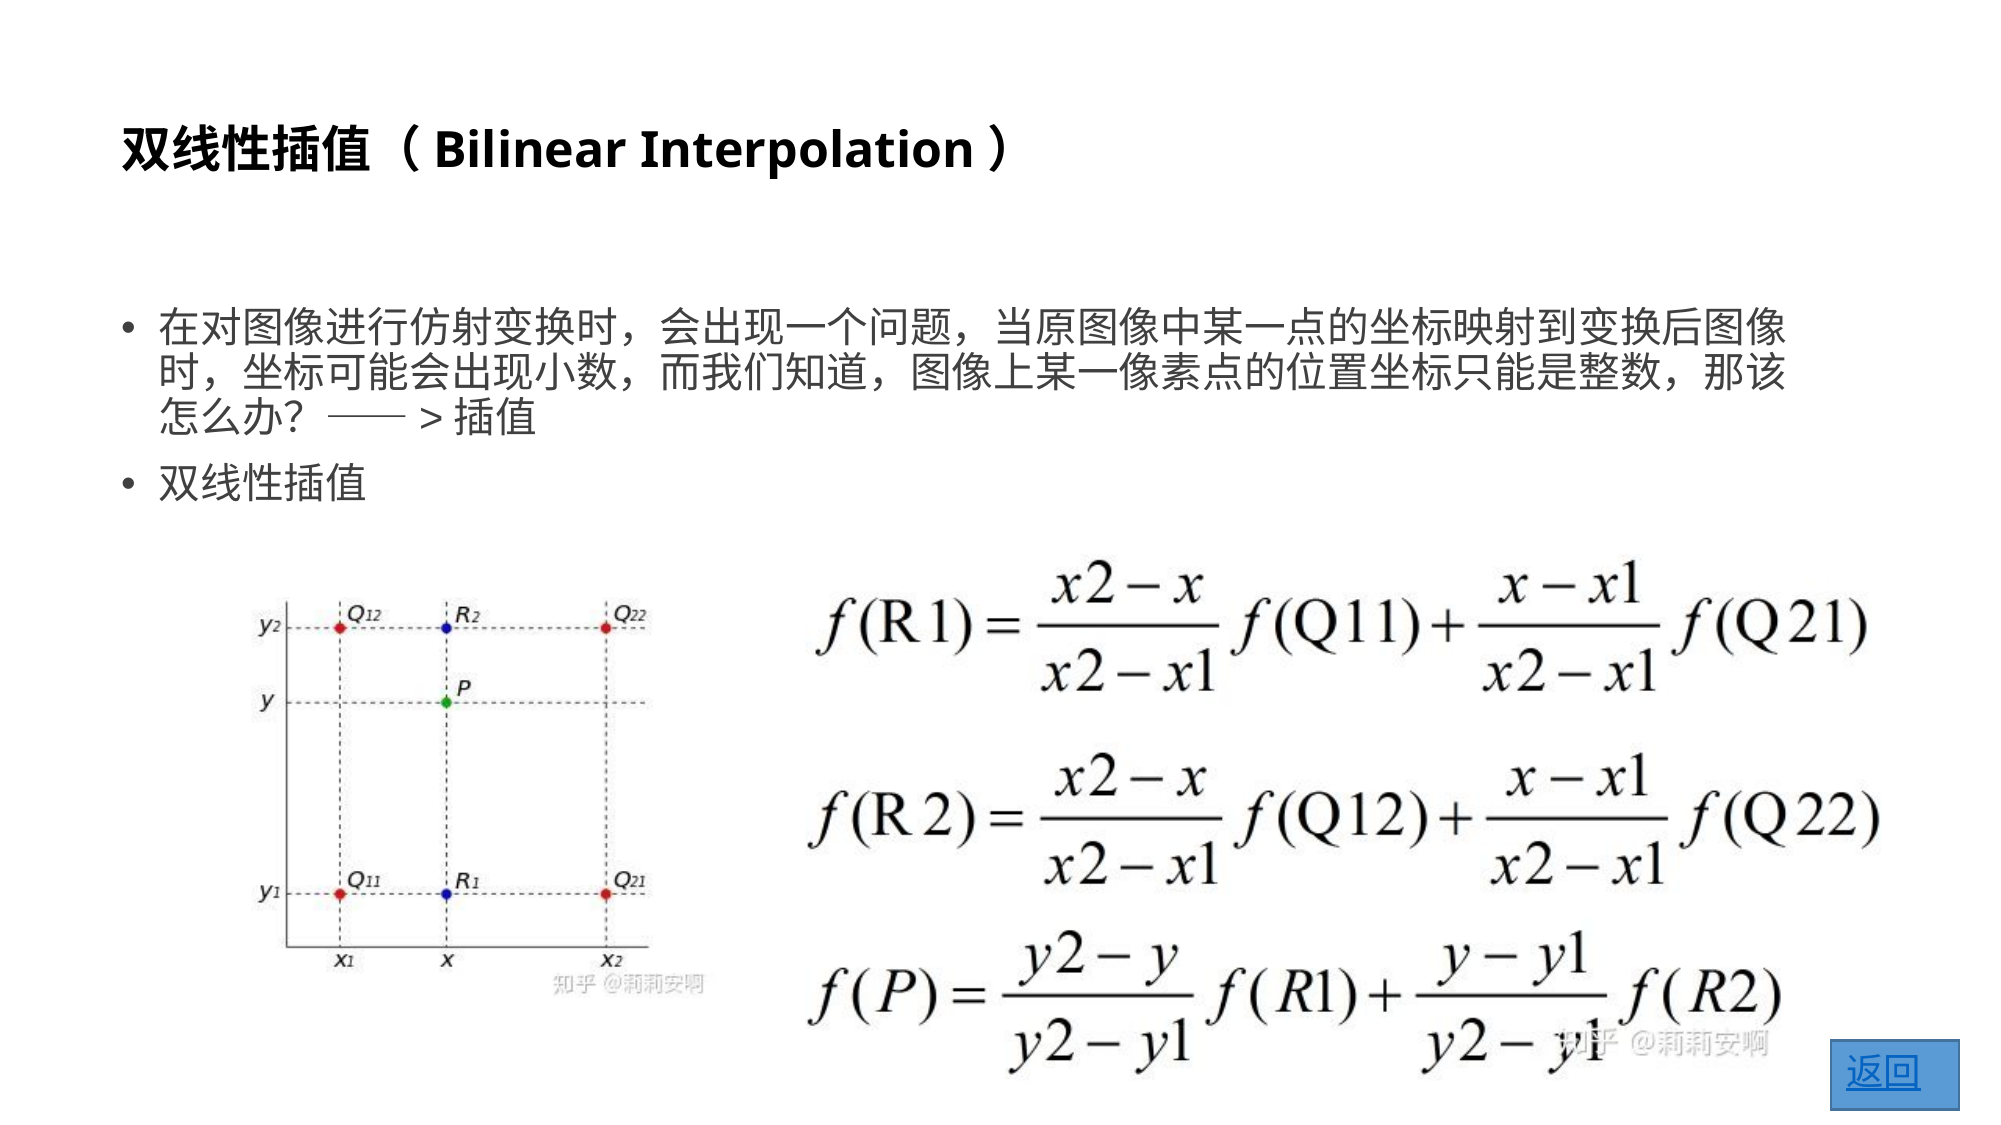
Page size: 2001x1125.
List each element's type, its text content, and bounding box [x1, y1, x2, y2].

picture [805, 554, 1873, 713]
picture [805, 742, 1895, 903]
picture [805, 918, 1795, 1084]
list 在对图像进行仿射变换时，会出现一个问题，当原图像中某一点的坐标映射到变换后图像时，坐标可能会出现小数，而我们知道，图像上某一像素点的位置坐标只能是整数，那该怎么办？——>插值 双线性插值 [106, 299, 1832, 1014]
title 双线性插值（Bilinear Interpolation） [106, 42, 1832, 260]
picture [214, 535, 722, 1014]
text_box 返回 [1830, 1039, 1960, 1111]
